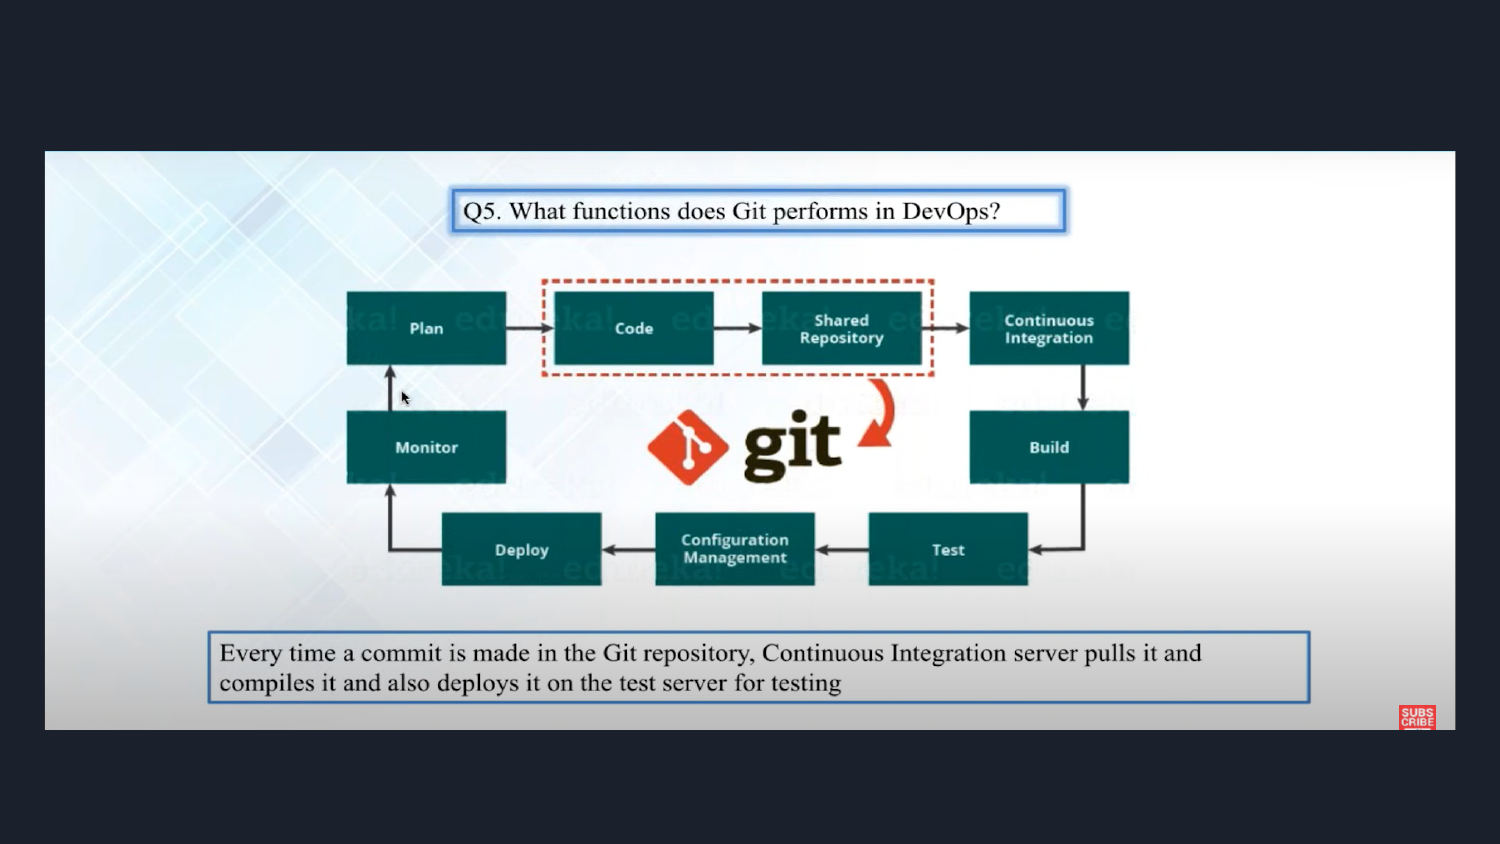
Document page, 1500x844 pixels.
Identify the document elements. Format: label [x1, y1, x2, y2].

picture [44, 151, 1456, 731]
